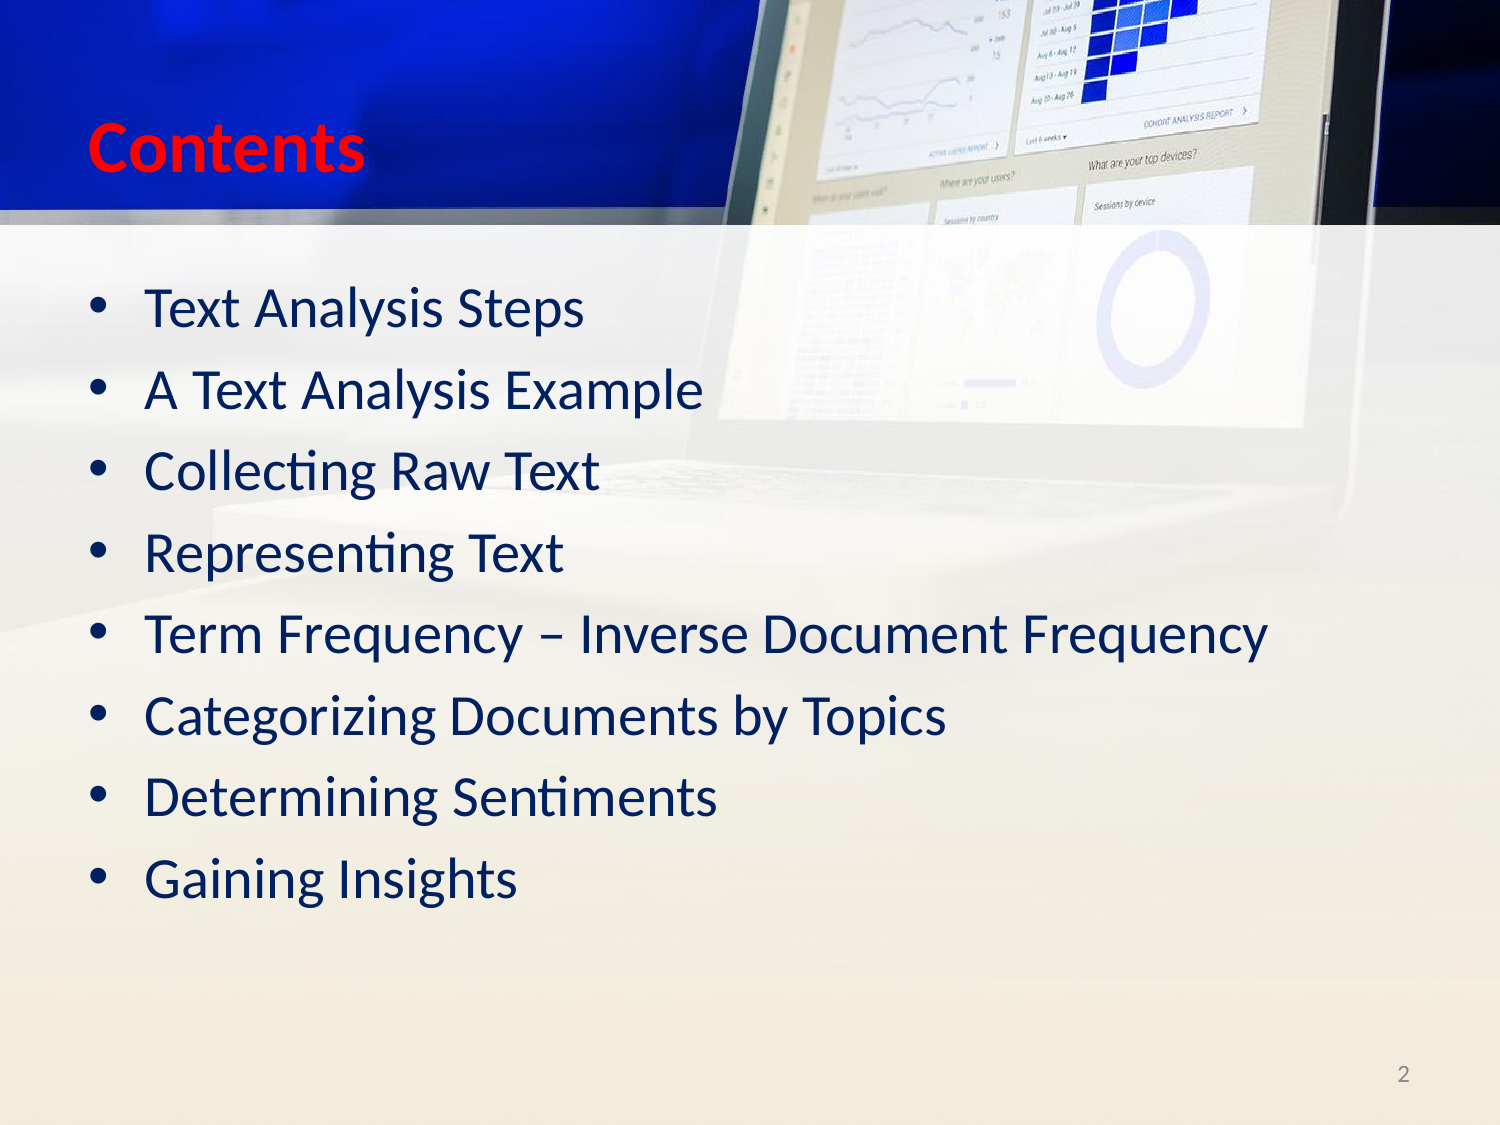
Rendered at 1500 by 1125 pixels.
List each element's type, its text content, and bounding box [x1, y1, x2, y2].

picture [0, 0, 1500, 1125]
slide_number ‹#› [1074, 1042, 1425, 1103]
list Text Analysis Steps A Text Analysis Example Collecting Raw Text Representing Text Term Frequency – Inverse Document Frequency Categorizing Documents by Topics Determining Sentiments Gaining Insights [73, 261, 1427, 1064]
title Contents [73, 58, 1427, 226]
